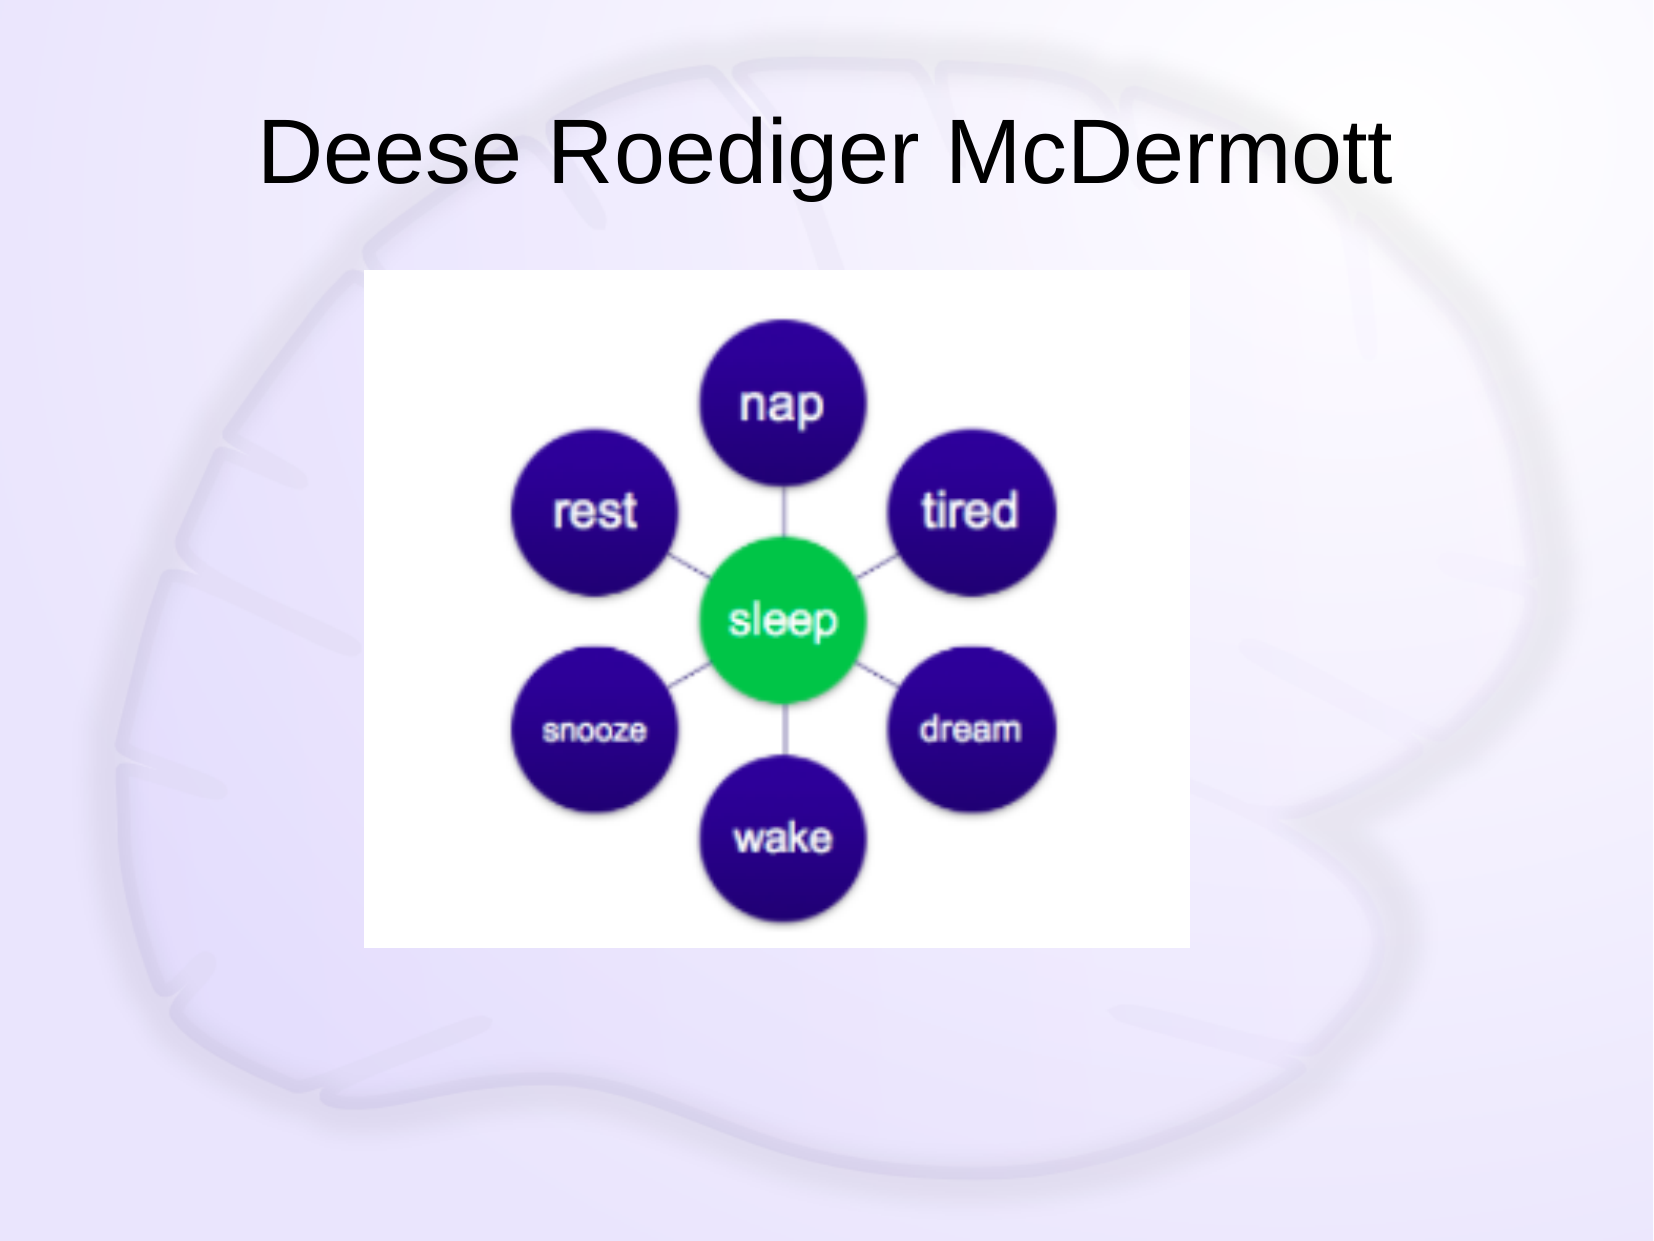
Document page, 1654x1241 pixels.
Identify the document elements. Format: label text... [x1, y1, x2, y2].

title Deese Roediger McDermott [82, 49, 1571, 257]
picture [0, 0, 1654, 1241]
